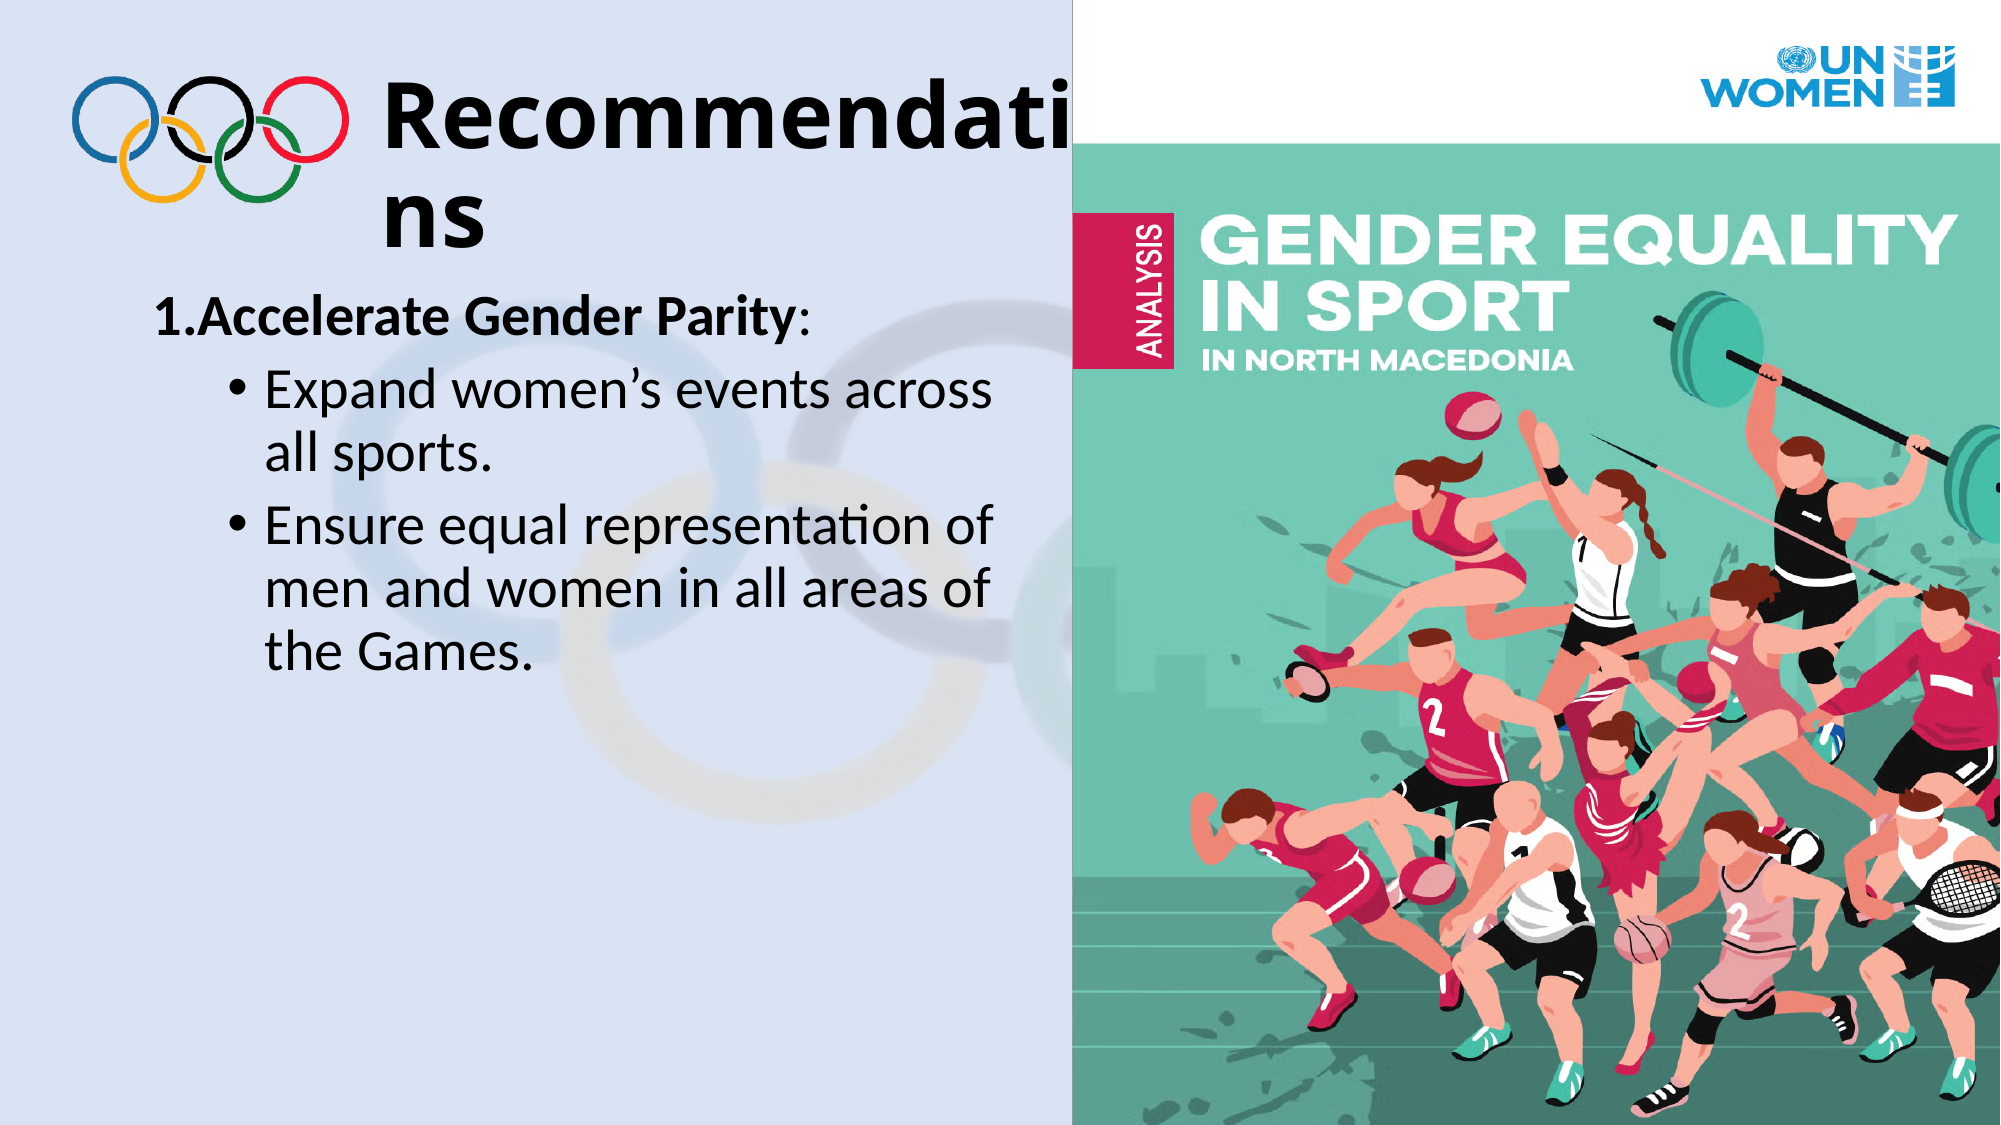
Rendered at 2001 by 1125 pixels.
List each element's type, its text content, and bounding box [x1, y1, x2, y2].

title Recommendations [365, 59, 1072, 278]
list Accelerate Gender Parity: Expand women’s events across all sports. Ensure equal representation of men and women in all areas of the Games. [137, 277, 1021, 848]
picture [0, 0, 2000, 1125]
